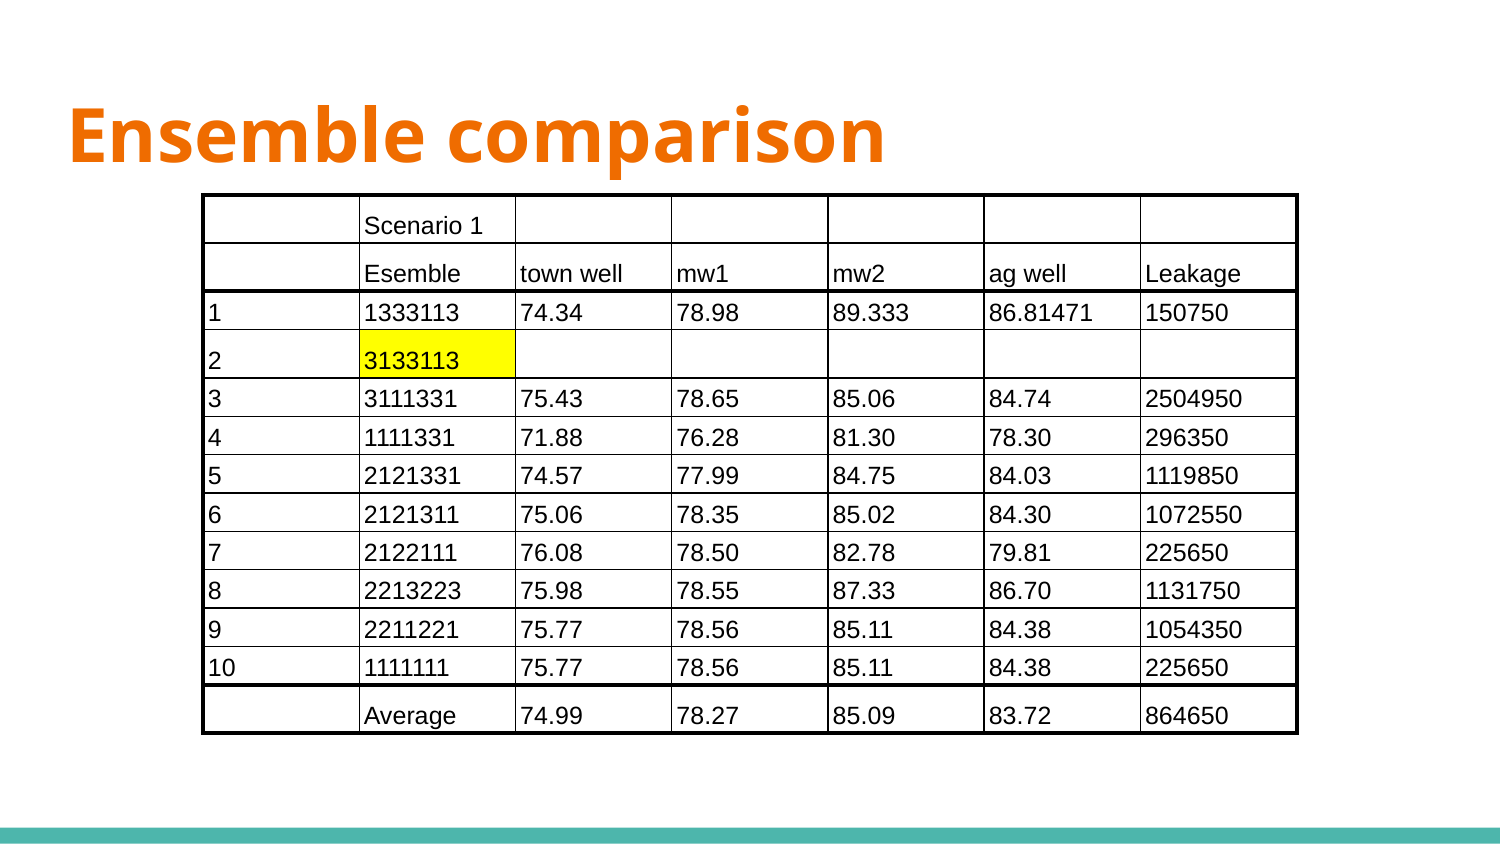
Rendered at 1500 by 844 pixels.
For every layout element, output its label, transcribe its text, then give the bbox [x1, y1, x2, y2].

table_cell 76.08 [516, 532, 671, 569]
table_cell 79.81 [985, 532, 1140, 569]
table_cell Leakage [1141, 244, 1295, 289]
table_cell 1333113 [360, 293, 515, 329]
table_cell 864650 [1141, 687, 1295, 731]
table_cell 3 [205, 379, 359, 416]
table_cell 1054350 [1141, 609, 1295, 646]
table_cell 78.65 [672, 379, 827, 416]
table_cell 1119850 [1141, 455, 1295, 492]
table_cell 2121311 [360, 494, 515, 531]
table_cell 3111331 [360, 379, 515, 416]
table_cell [205, 244, 359, 289]
table_cell mw1 [672, 244, 827, 289]
table_cell 74.57 [516, 455, 671, 492]
table_cell 78.56 [672, 609, 827, 646]
table_cell 8 [205, 570, 359, 607]
table_cell 3133113 [360, 330, 515, 377]
table_header [672, 197, 827, 242]
table_cell 1111331 [360, 417, 515, 454]
table_cell 85.02 [829, 494, 983, 531]
table_cell ag well [985, 244, 1140, 289]
table_cell 2213223 [360, 570, 515, 607]
table_header [1141, 197, 1295, 242]
table_cell 78.30 [985, 417, 1140, 454]
table_cell Esemble [360, 244, 515, 289]
table_cell 86.70 [985, 570, 1140, 607]
table_header [985, 197, 1140, 242]
table_cell [205, 687, 359, 731]
table_header [829, 197, 983, 242]
table_cell 85.11 [829, 609, 983, 646]
table_cell [985, 330, 1140, 377]
table_cell 74.99 [516, 687, 671, 731]
table_cell 77.99 [672, 455, 827, 492]
table_cell 9 [205, 609, 359, 646]
table_cell 78.55 [672, 570, 827, 607]
table_cell 84.03 [985, 455, 1140, 492]
table_cell 5 [205, 455, 359, 492]
table_cell 2121331 [360, 455, 515, 492]
table_cell 225650 [1141, 532, 1295, 569]
table_cell 76.28 [672, 417, 827, 454]
table_header [516, 197, 671, 242]
table_cell 85.11 [829, 647, 983, 683]
table_cell 7 [205, 532, 359, 569]
table_cell town well [516, 244, 671, 289]
table_cell 4 [205, 417, 359, 454]
table_cell 84.30 [985, 494, 1140, 531]
table_cell 75.77 [516, 609, 671, 646]
table_cell 2122111 [360, 532, 515, 569]
table_cell 89.333 [829, 293, 983, 329]
table_cell 78.50 [672, 532, 827, 569]
table_cell 75.06 [516, 494, 671, 531]
table_cell 6 [205, 494, 359, 531]
table_cell 225650 [1141, 647, 1295, 683]
table_cell 2504950 [1141, 379, 1295, 416]
table_cell 1131750 [1141, 570, 1295, 607]
table_cell 84.74 [985, 379, 1140, 416]
table_cell 75.43 [516, 379, 671, 416]
table_cell 84.38 [985, 609, 1140, 646]
table_cell 71.88 [516, 417, 671, 454]
table_cell 75.77 [516, 647, 671, 683]
table_cell 87.33 [829, 570, 983, 607]
table_cell mw2 [829, 244, 983, 289]
table_cell 81.30 [829, 417, 983, 454]
table_cell [516, 330, 671, 377]
table_cell 2211221 [360, 609, 515, 646]
title Ensemble comparison [51, 72, 1449, 189]
table_cell 78.35 [672, 494, 827, 531]
table_cell 78.56 [672, 647, 827, 683]
table_cell 10 [205, 647, 359, 683]
table_cell 1111111 [360, 647, 515, 683]
table_cell [1141, 330, 1295, 377]
table_cell 85.09 [829, 687, 983, 731]
table_cell 150750 [1141, 293, 1295, 329]
table_cell 75.98 [516, 570, 671, 607]
table_cell 84.38 [985, 647, 1140, 683]
table_cell 85.06 [829, 379, 983, 416]
table_cell 78.98 [672, 293, 827, 329]
table_cell 1072550 [1141, 494, 1295, 531]
table_header [205, 197, 359, 242]
table_cell [672, 330, 827, 377]
table_cell 74.34 [516, 293, 671, 329]
table_cell [829, 330, 983, 377]
table_cell 296350 [1141, 417, 1295, 454]
table_cell 82.78 [829, 532, 983, 569]
table_cell 84.75 [829, 455, 983, 492]
table_cell 86.81471 [985, 293, 1140, 329]
table_cell Average [360, 687, 515, 731]
table_cell 2 [205, 330, 359, 377]
table_header Scenario 1 [360, 197, 515, 242]
table_cell 78.27 [672, 687, 827, 731]
table_cell 1 [205, 293, 359, 329]
table_cell 83.72 [985, 687, 1140, 731]
